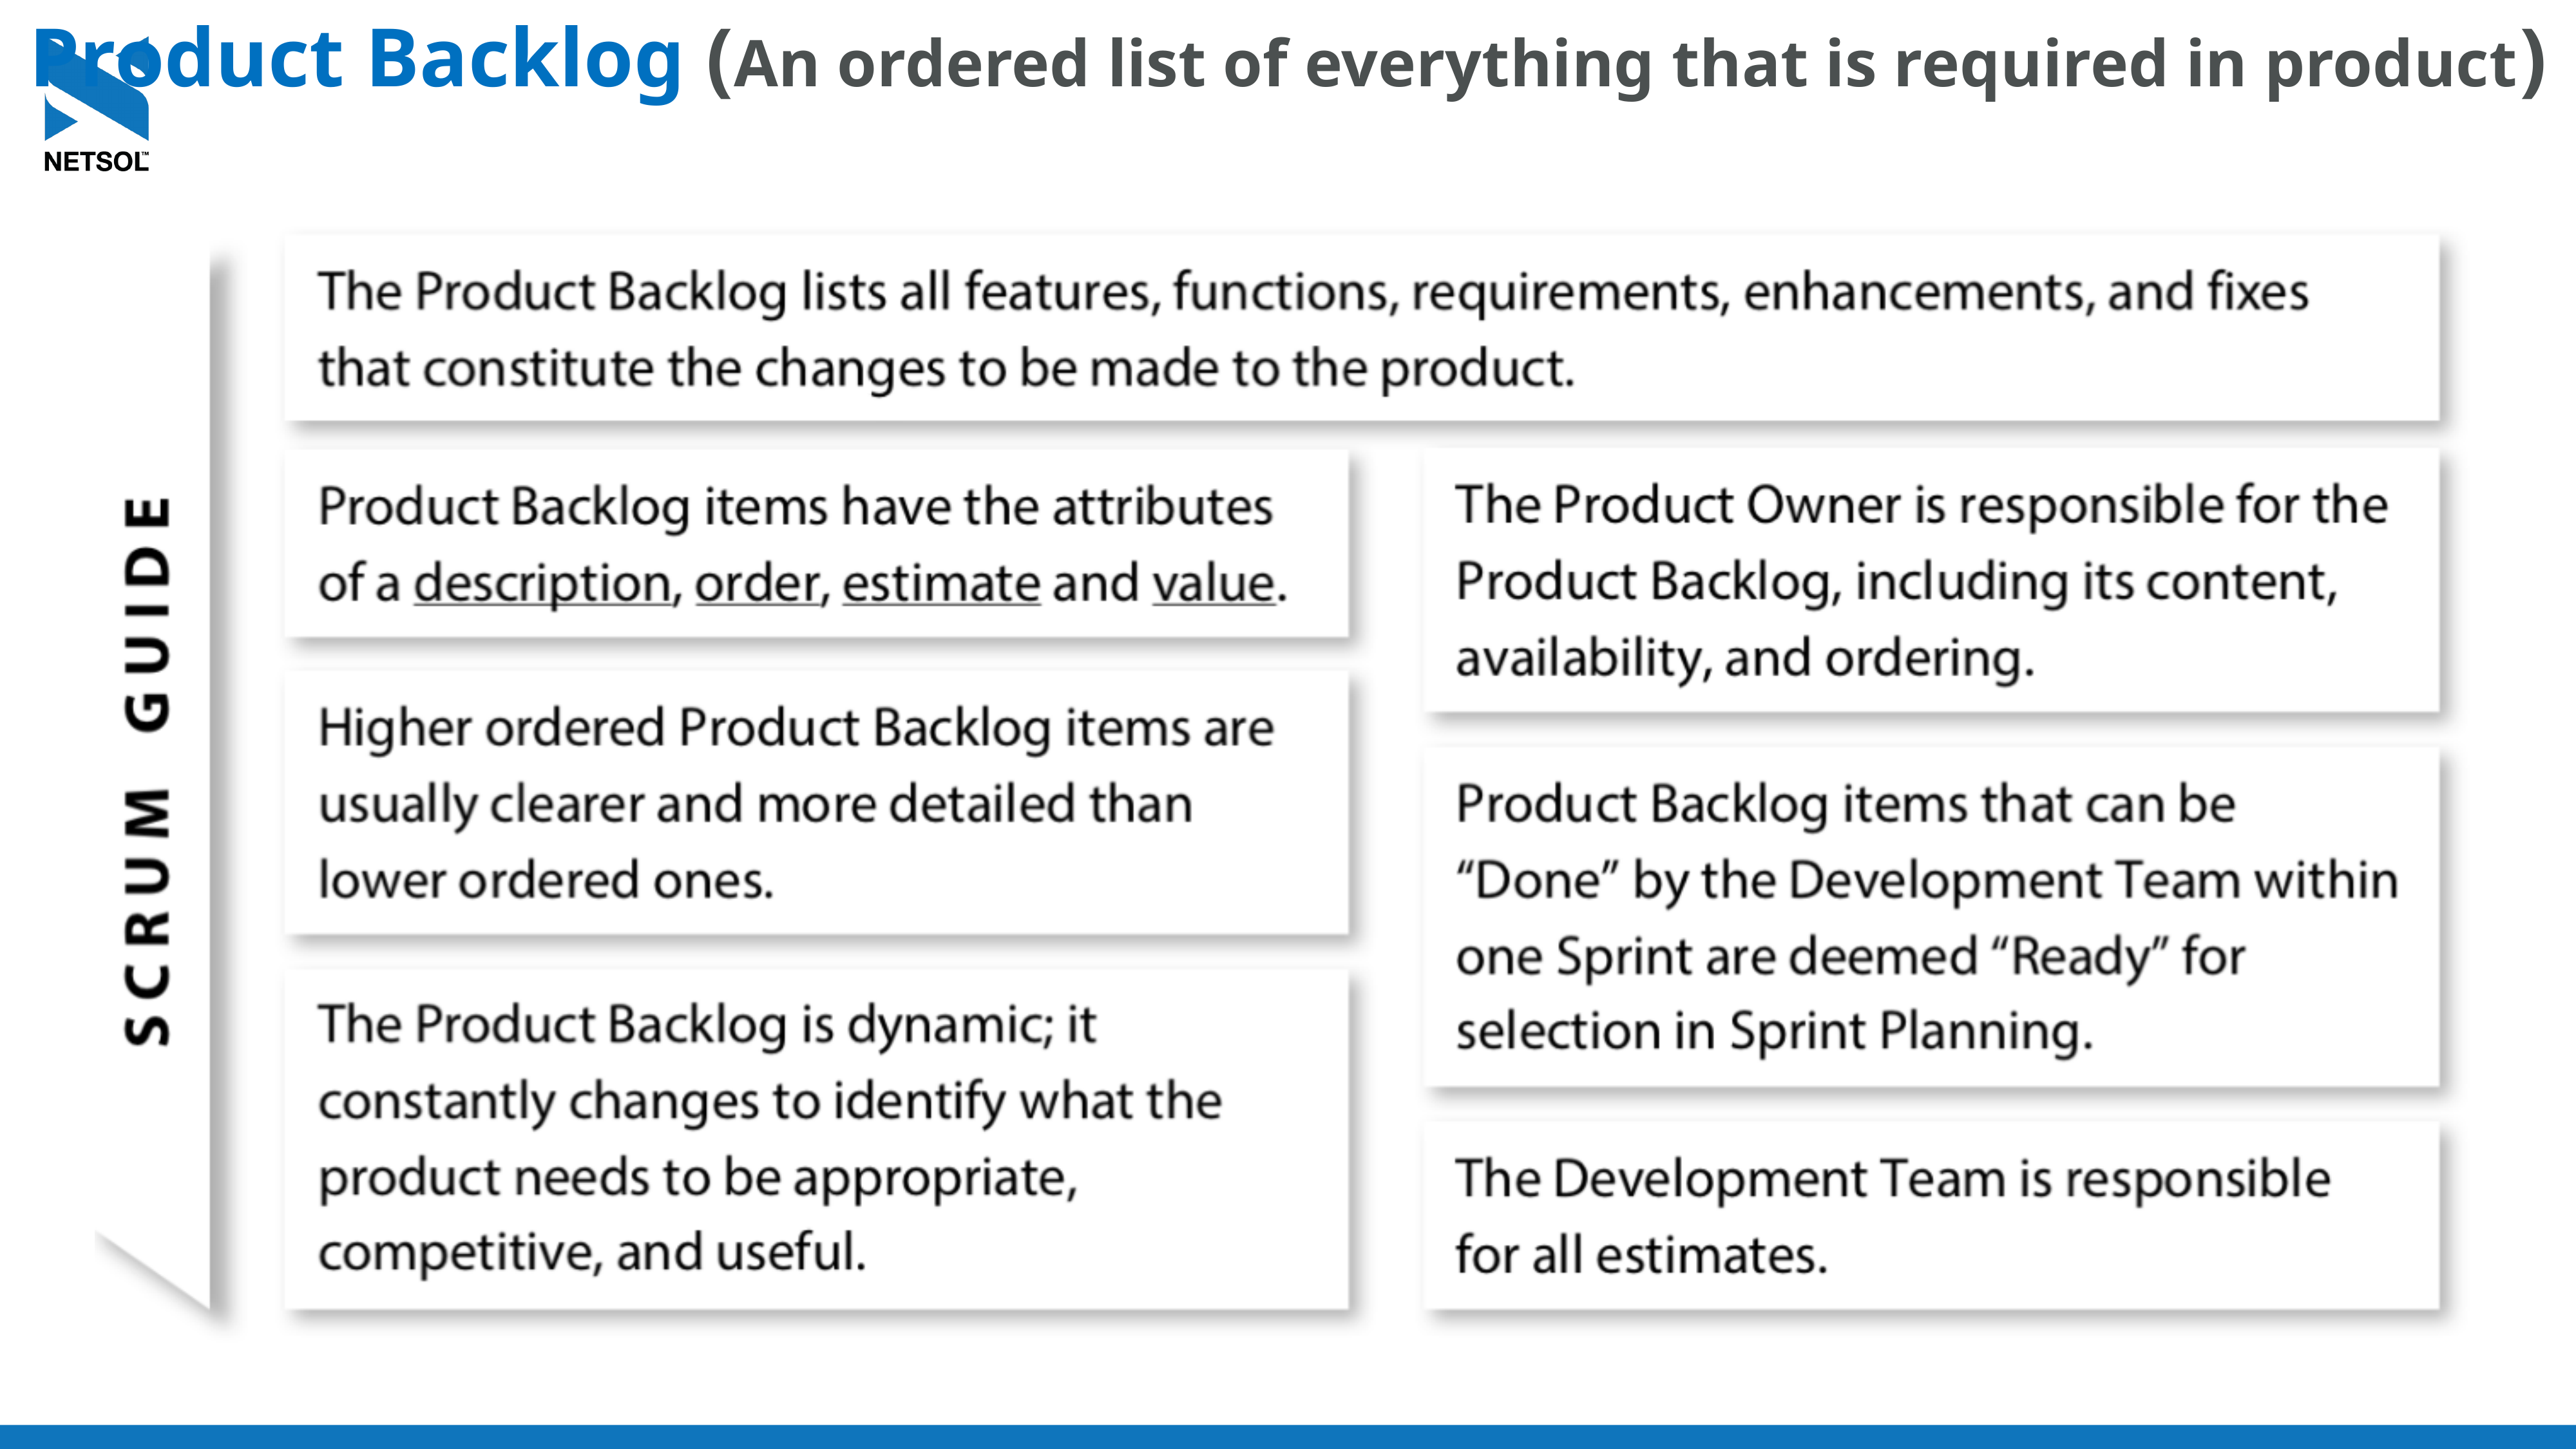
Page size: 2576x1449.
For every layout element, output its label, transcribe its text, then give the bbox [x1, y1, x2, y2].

picture [40, 121, 153, 176]
text_box Product Backlog (An ordered list of everything that is required in product) [0, 0, 2576, 121]
picture [95, 217, 2481, 1345]
